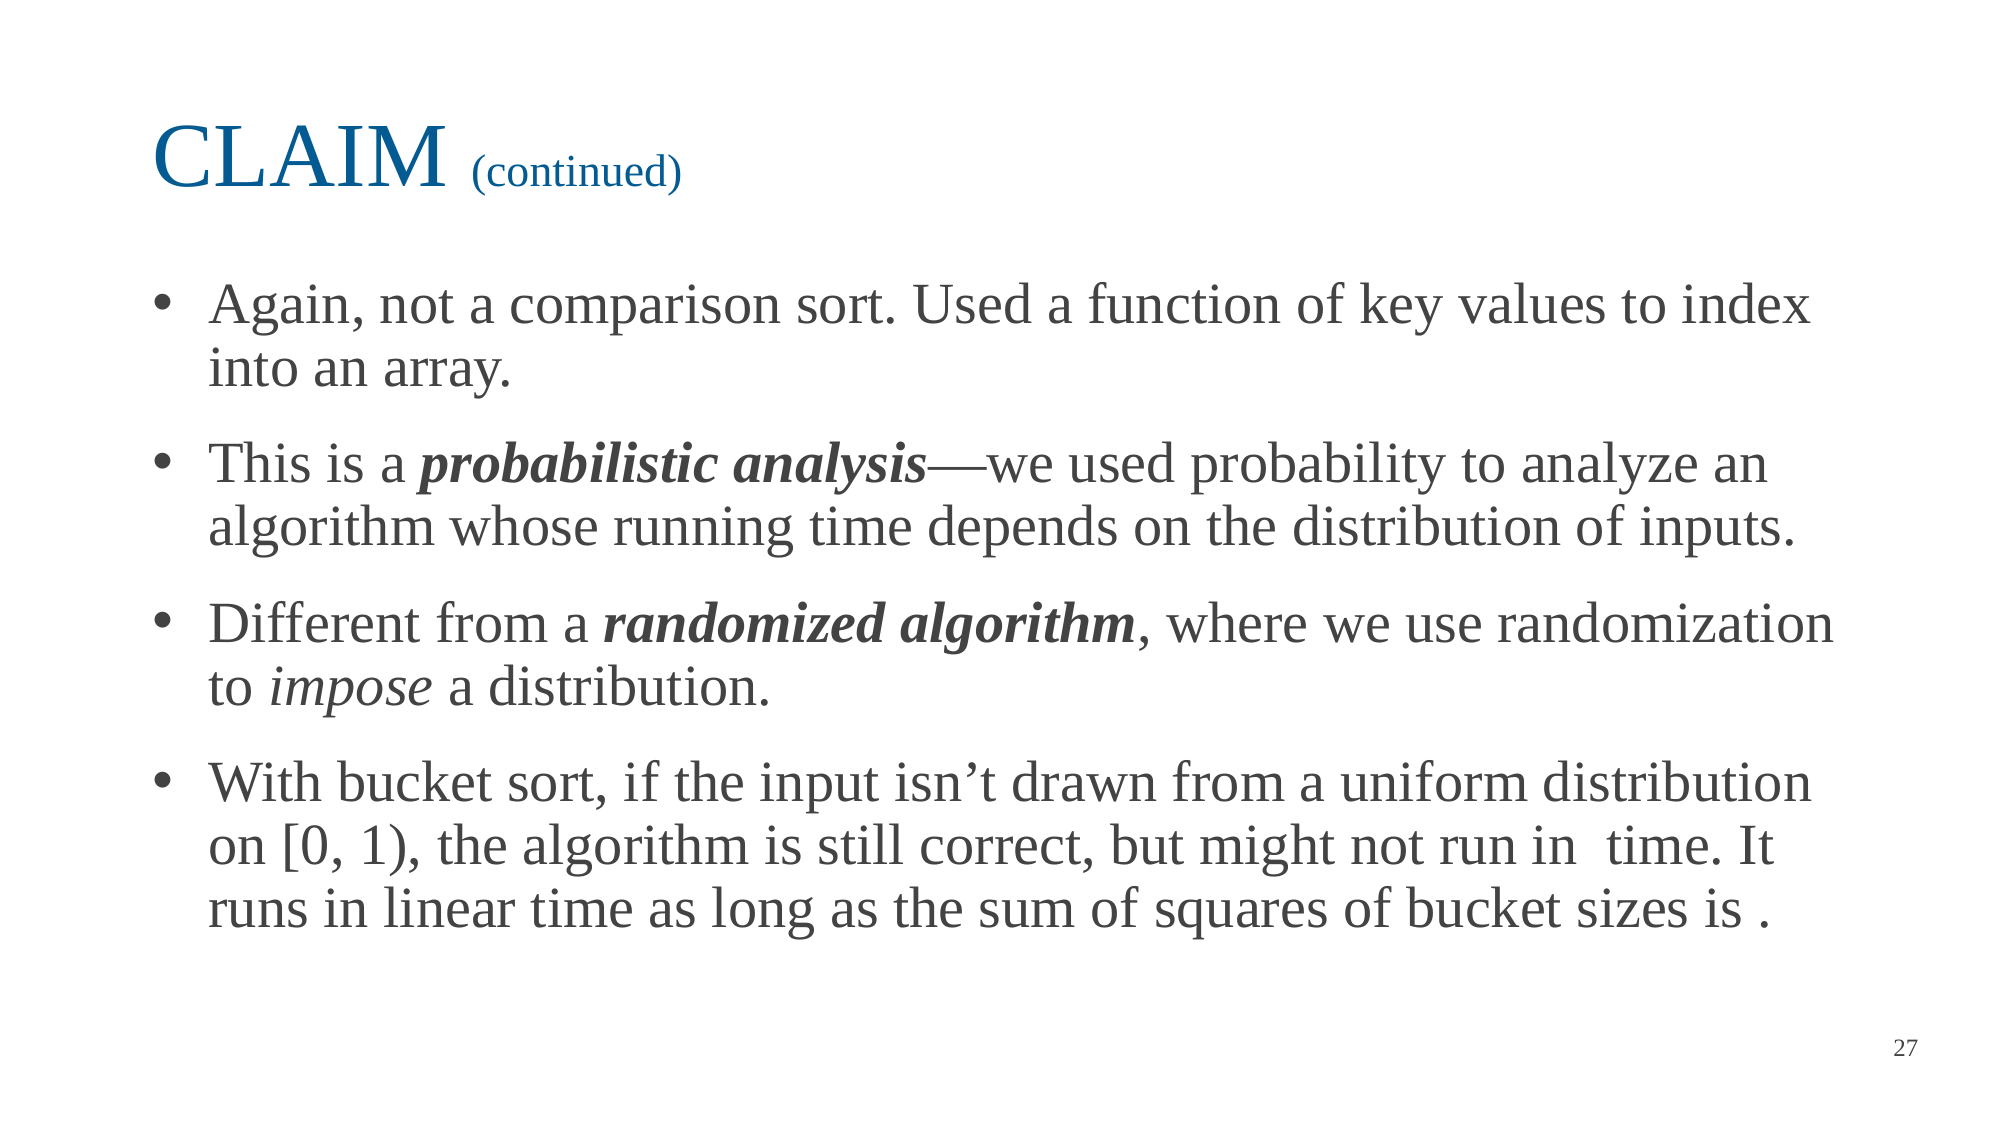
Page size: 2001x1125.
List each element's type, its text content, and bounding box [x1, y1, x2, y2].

title CLAIM (continued) [137, 48, 1863, 266]
slide_number 27 [1483, 1016, 1934, 1077]
